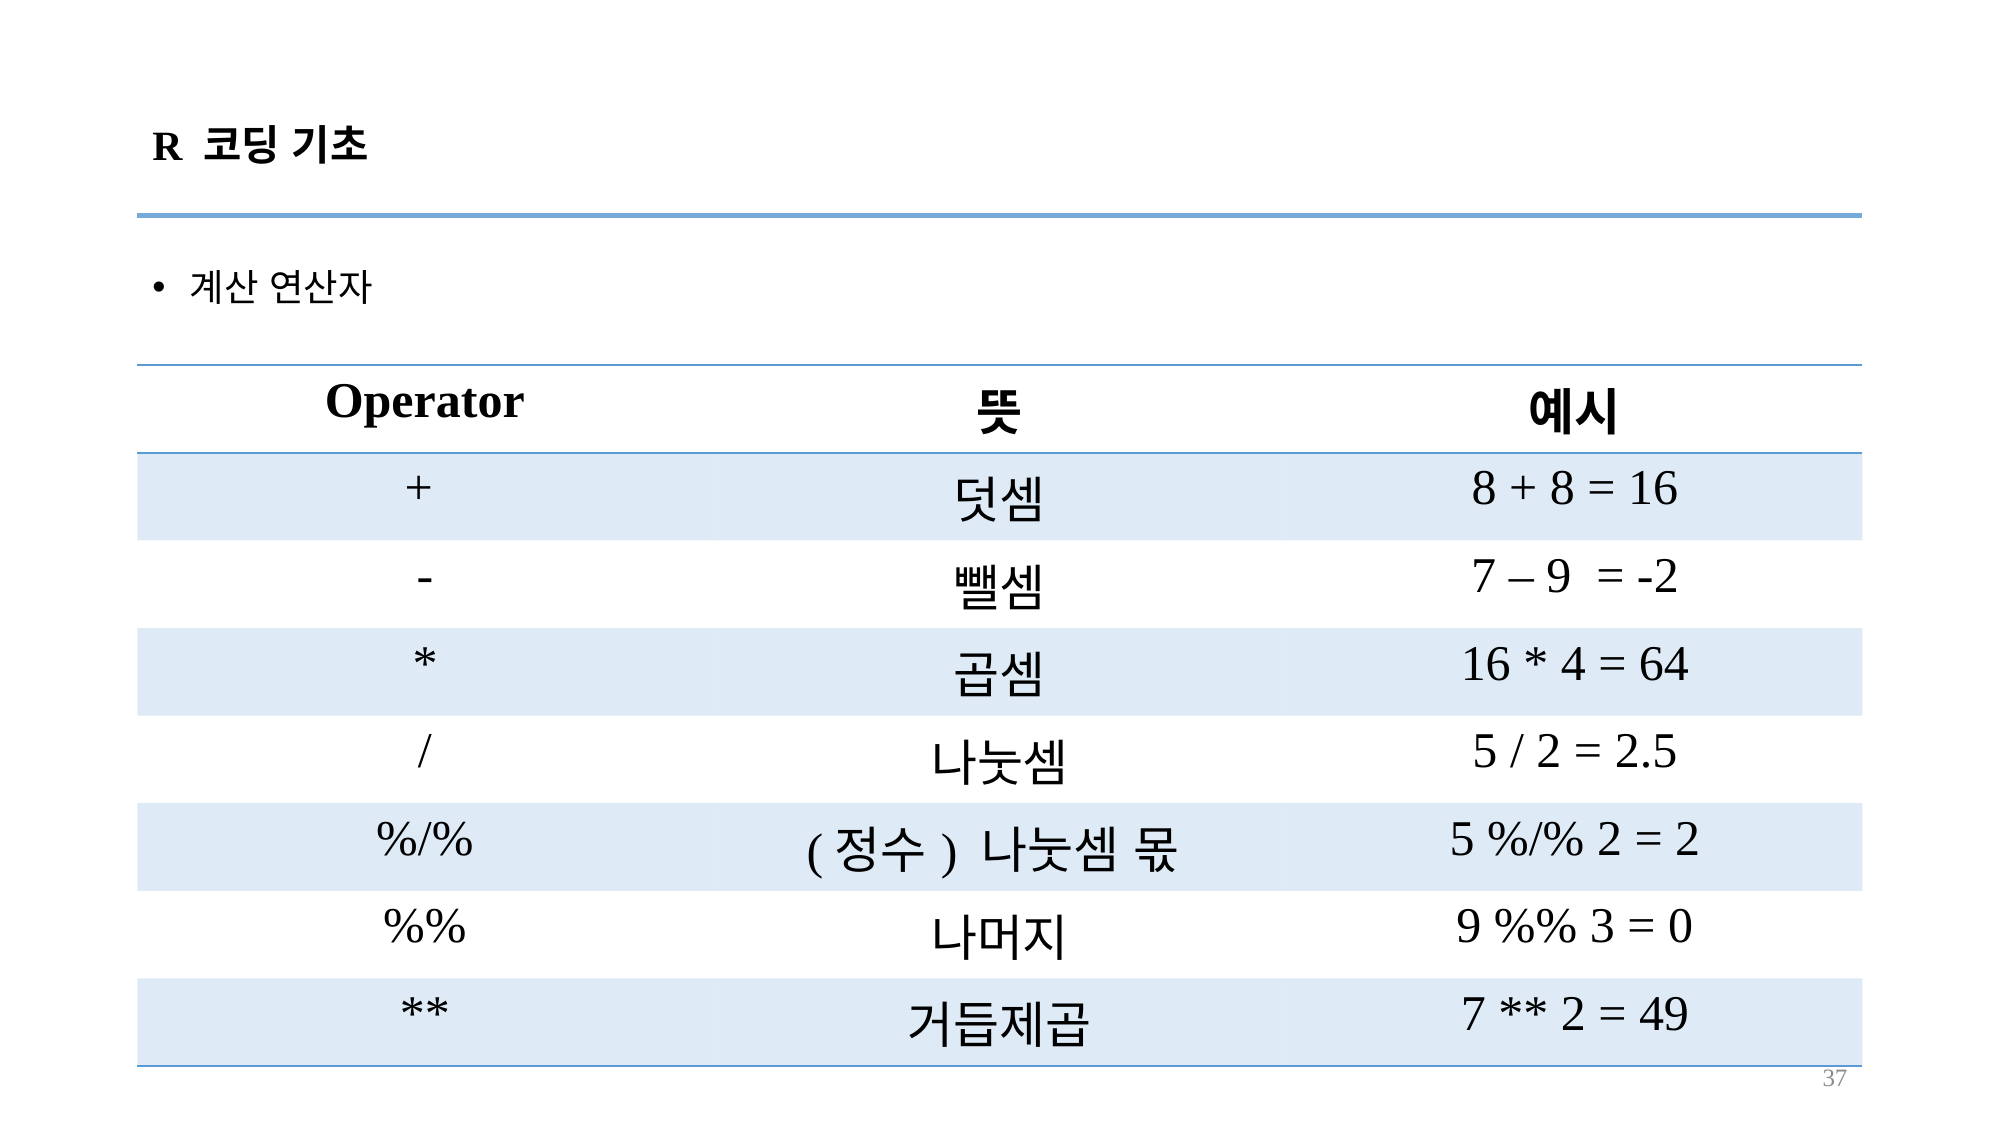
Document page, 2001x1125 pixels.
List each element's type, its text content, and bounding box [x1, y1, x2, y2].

table_cell 5 / 2 = 2.5 [1287, 716, 1862, 803]
table_cell 7 ** 2 = 49 [1287, 978, 1862, 1065]
table_cell 덧셈 [712, 454, 1287, 540]
table_cell 나눗셈 [712, 716, 1287, 803]
table_cell (정수) 나눗셈 몫 [712, 803, 1287, 891]
table_cell / [137, 716, 712, 803]
table_cell %/% [137, 803, 712, 891]
slide_number 37 [1412, 1042, 1863, 1103]
table_cell 나머지 [712, 891, 1287, 978]
table_cell + [137, 454, 712, 540]
table_cell 8 + 8 = 16 [1287, 454, 1862, 540]
table_cell 9 %% 3 = 0 [1287, 891, 1862, 978]
table_cell 뺄셈 [712, 540, 1287, 628]
table_cell 5 %/% 2 = 2 [1287, 803, 1862, 891]
table_cell * [137, 628, 712, 716]
table_cell ** [137, 978, 712, 1065]
table_header 뜻 [712, 366, 1287, 452]
table_cell 7 – 9 = -2 [1287, 540, 1862, 628]
title R 코딩 기초 [137, 59, 1863, 216]
table_cell %% [137, 891, 712, 978]
table_cell 16 * 4 = 64 [1287, 628, 1862, 716]
table_header Operator [137, 366, 712, 452]
table_cell 곱셈 [712, 628, 1287, 716]
table_cell - [137, 540, 712, 628]
table_cell 거듭제곱 [712, 978, 1287, 1065]
table_header 예시 [1287, 366, 1862, 452]
list 계산 연산자 [137, 245, 1863, 1014]
